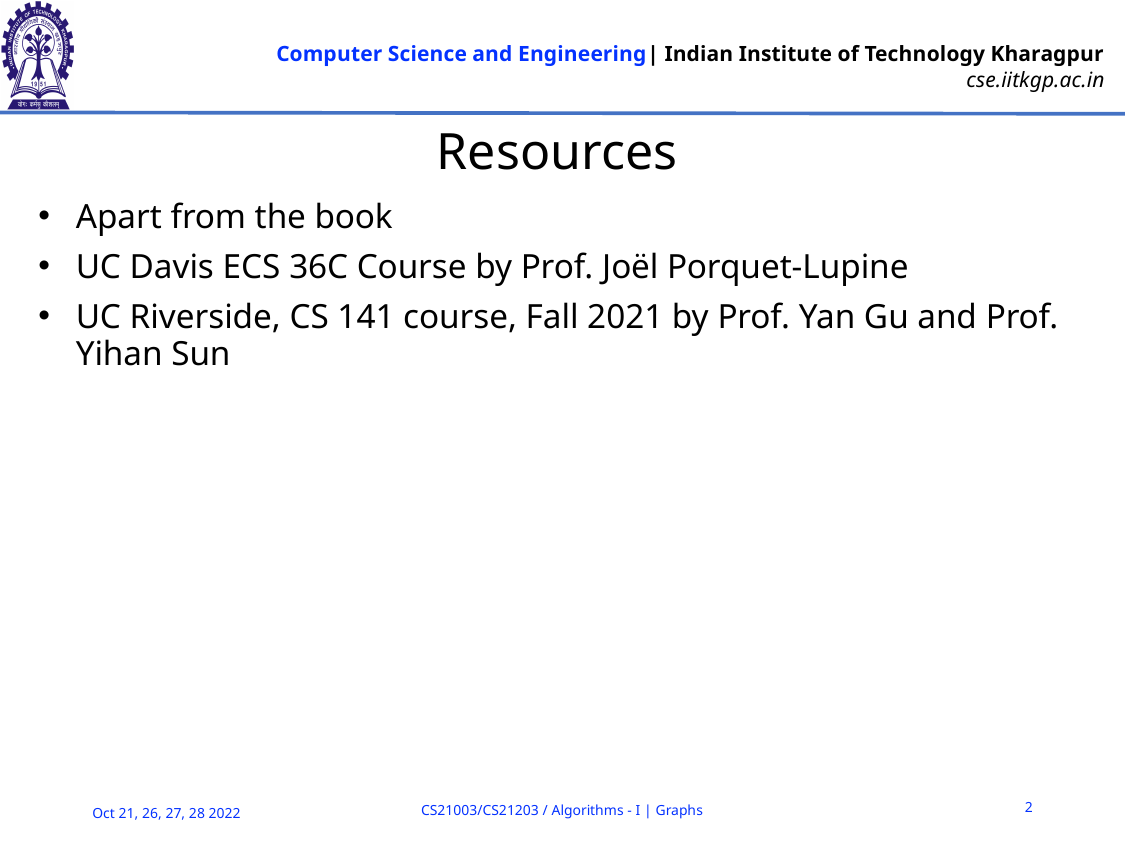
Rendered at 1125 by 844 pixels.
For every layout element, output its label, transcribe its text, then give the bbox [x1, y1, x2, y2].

title Resources [35, 78, 1078, 189]
slide_number 2 [992, 799, 1048, 831]
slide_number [77, 799, 274, 844]
picture [1, 1, 74, 110]
text_box Apart from the book UC Davis ECS 36C Course by Prof. Joël Porquet-Lupine UC Riverside, CS 141 course, Fall 2021 by Prof. Yan Gu and Prof. Yihan Sun [23, 189, 1078, 799]
footer CS21003/CS21203 / Algorithms - I | Graphs [185, 799, 940, 833]
